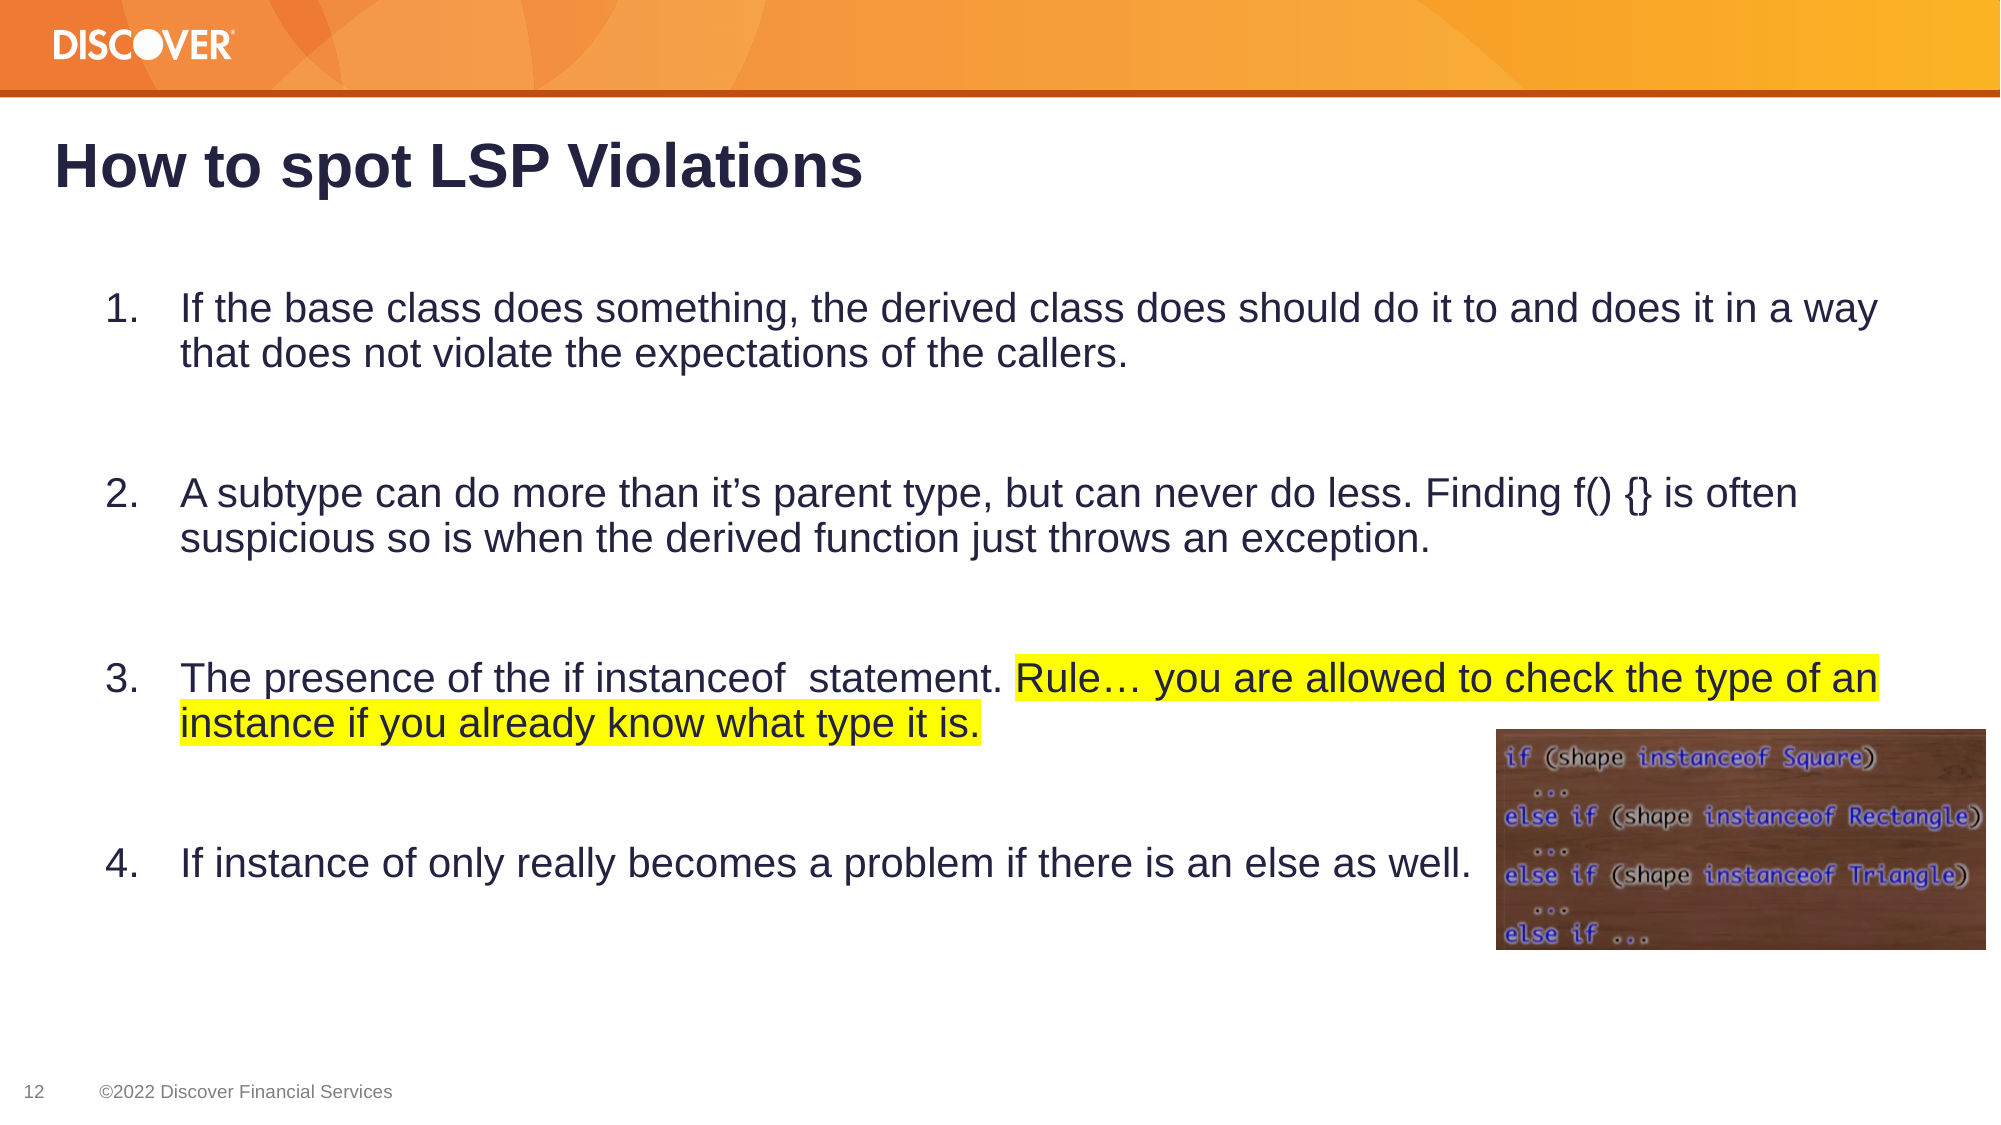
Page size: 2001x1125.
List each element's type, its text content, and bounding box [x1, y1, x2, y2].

text_box If the base class does something, the derived class does should do it to and does it in a way that does not violate the expectations of the callers. A subtype can do more than it’s parent type, but can never do less. Finding f() {} is often suspicious so is when the derived function just throws an exception. The presence of the if instanceof statement. Rule… you are allowed to check the type of an instance if you already know what type it is. If instance of only really becomes a problem if there is an else as well. [90, 278, 1945, 894]
picture [1496, 729, 1986, 950]
title How to spot LSP Violations [54, 97, 1945, 225]
picture [0, 0, 1795, 90]
